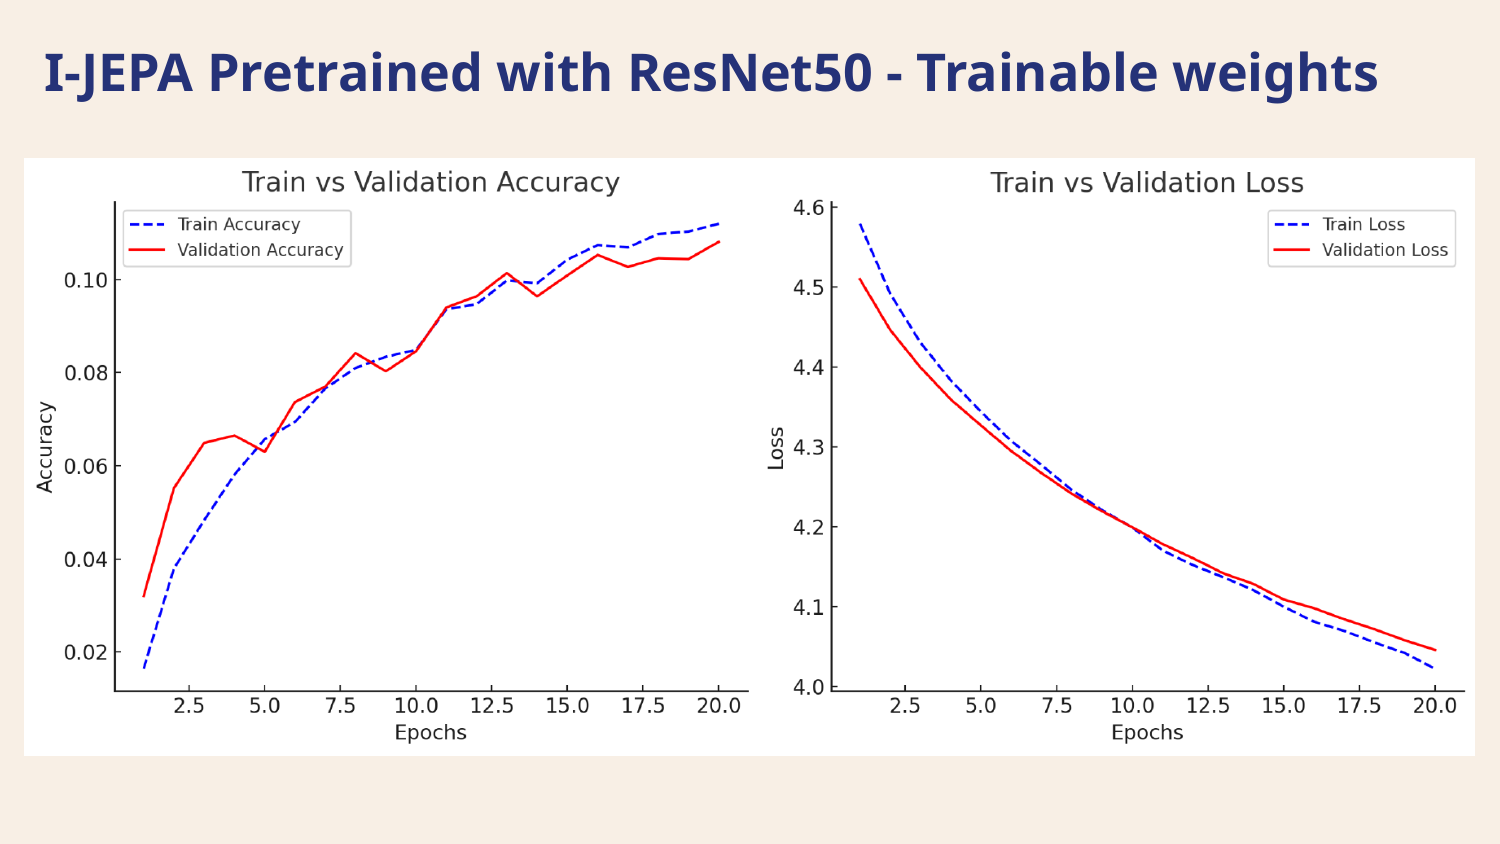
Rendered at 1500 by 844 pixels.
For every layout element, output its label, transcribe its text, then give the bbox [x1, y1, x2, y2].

text_box I-JEPA Pretrained with ResNet50 - Trainable weights [29, 24, 1471, 134]
picture [24, 158, 1476, 757]
